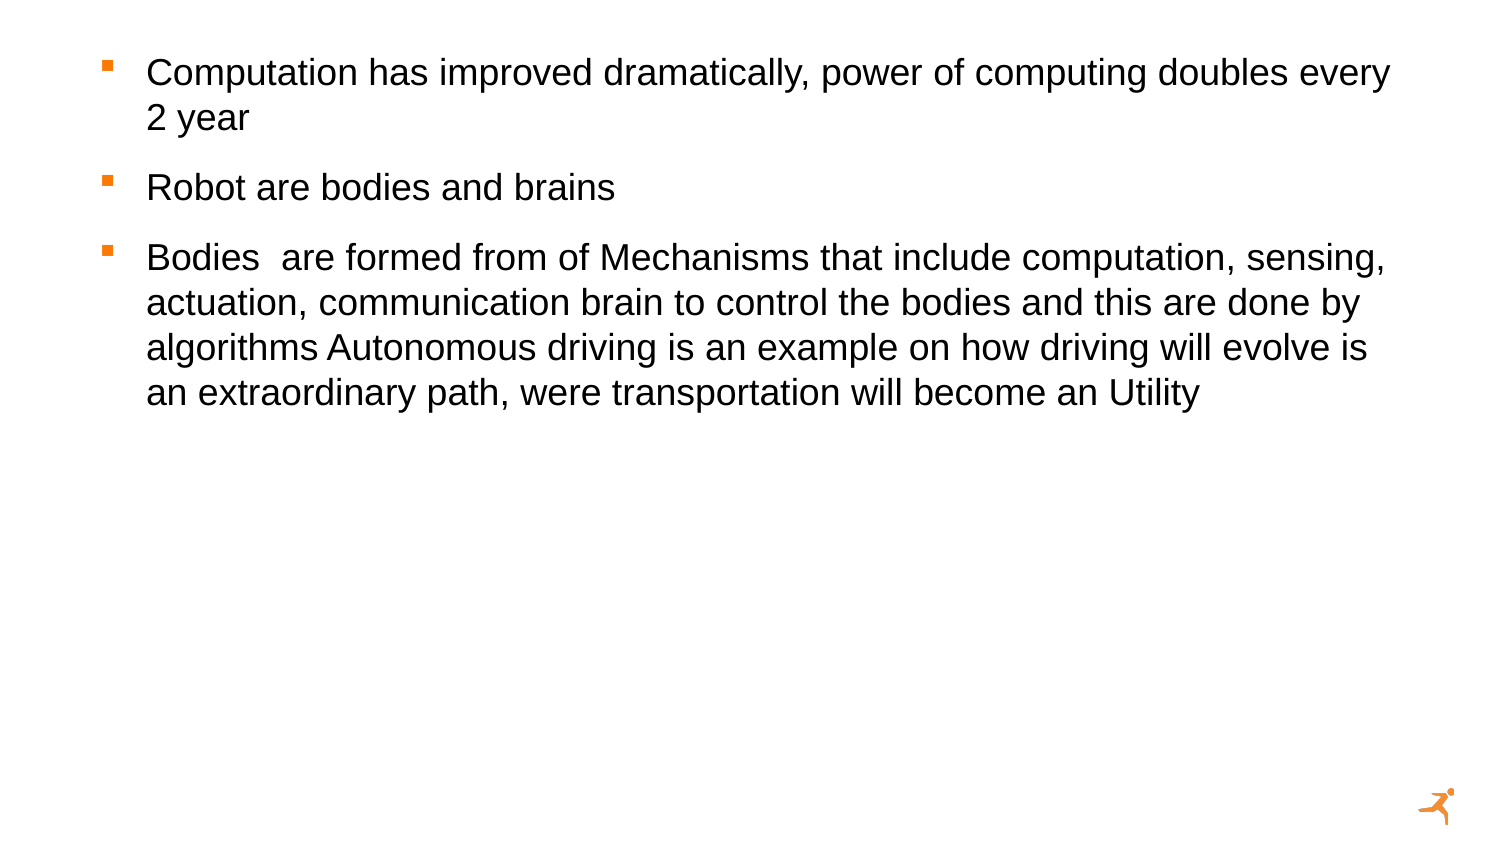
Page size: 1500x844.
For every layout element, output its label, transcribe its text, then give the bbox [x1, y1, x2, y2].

text_box Computation has improved dramatically, power of computing doubles every 2 year Robot are bodies and brains Bodies are formed from of Mechanisms that include computation, sensing, actuation, communication brain to control the bodies and this are done by algorithms Autonomous driving is an example on how driving will evolve is an extraordinary path, were transportation will become an Utility [99, 48, 1402, 635]
